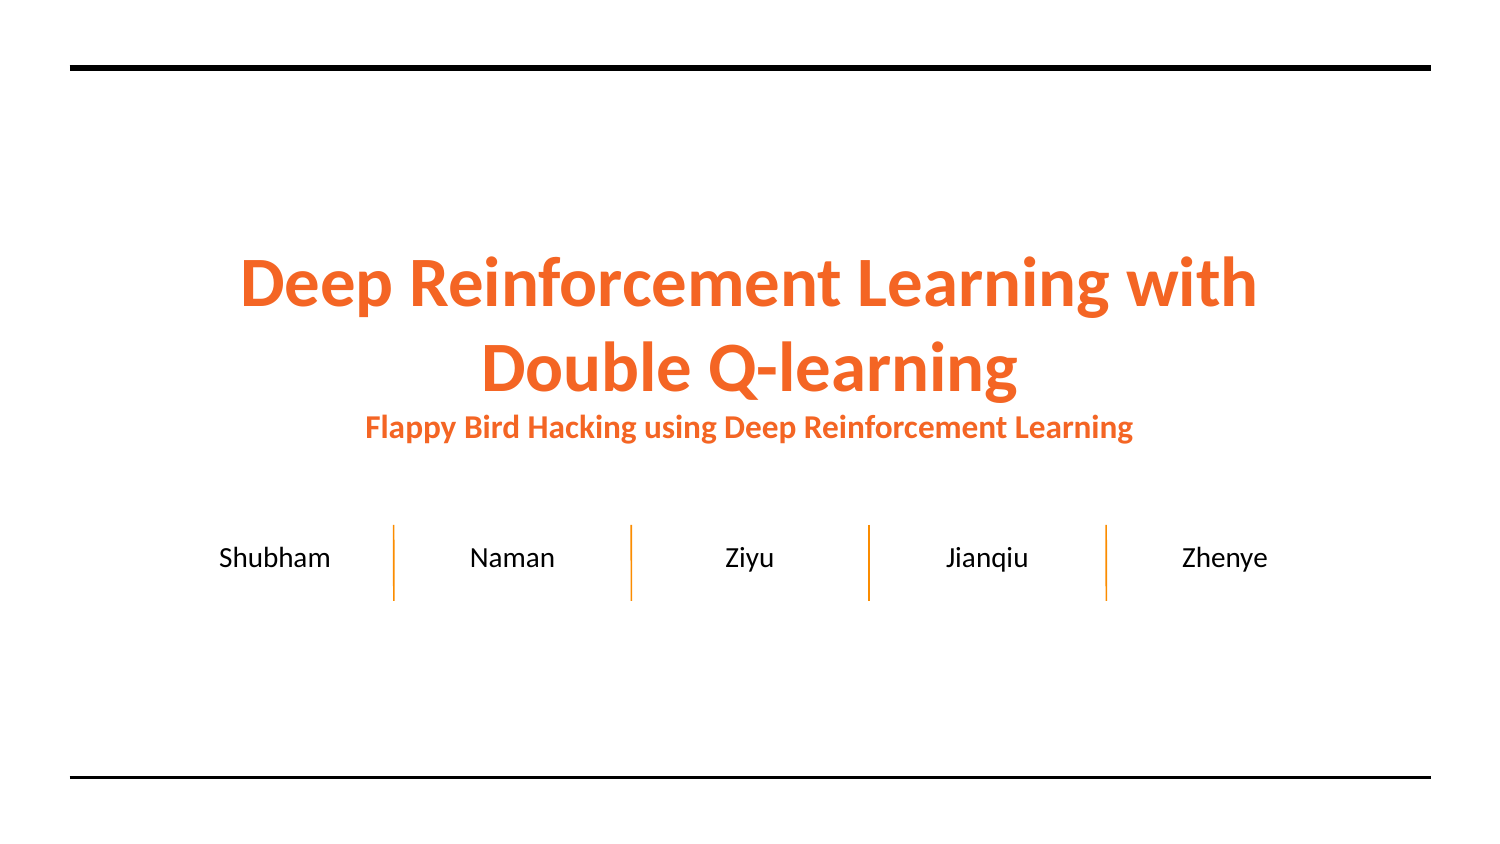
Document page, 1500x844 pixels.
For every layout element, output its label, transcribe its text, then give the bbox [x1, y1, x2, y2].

table_header Naman [397, 531, 626, 595]
table_header Jianqiu [872, 531, 1101, 595]
title Deep Reinforcement Learning with Double Q-learning Flappy Bird Hacking using Deep Reinforcement Learning [140, 214, 1360, 467]
table_header Shubham [157, 531, 389, 595]
table_header Zhenye [1109, 531, 1343, 595]
table_header Ziyu [634, 531, 864, 595]
